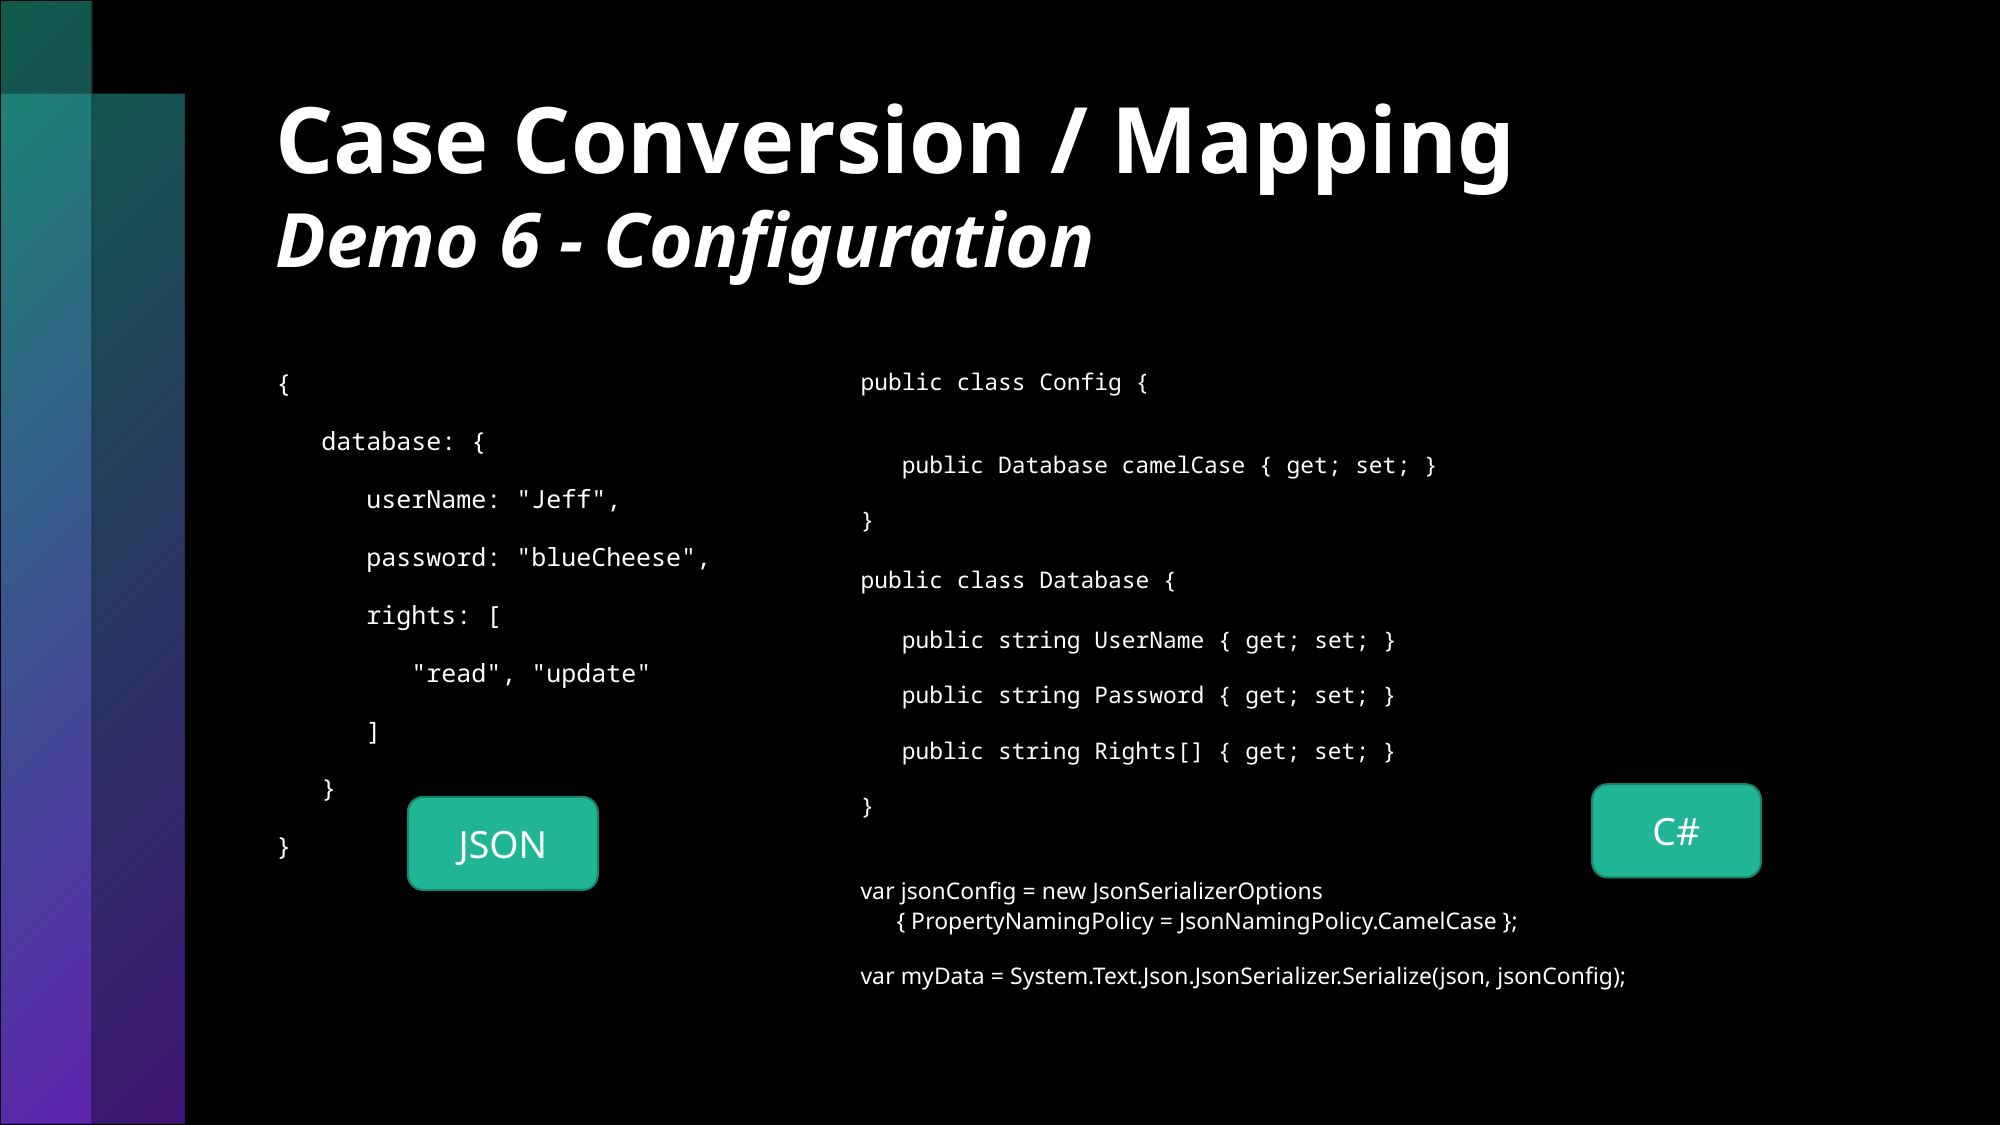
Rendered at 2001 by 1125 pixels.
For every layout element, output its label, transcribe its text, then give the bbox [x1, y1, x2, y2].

text_box C# [1591, 783, 1762, 843]
text_box JSON [406, 795, 599, 892]
text_box [845, 843, 1975, 1125]
list { database: { userName: "Jeff", password: "blueCheese", rights: [ "read", "update" ] } } [261, 357, 845, 1002]
list public class Config { public Database camelCase { get; set; } } public class Database { public string UserName { get; set; } public string Password { get; set; } public string Rights[] { get; set; } } var jsonConfig = new JsonSerializerOptions { PropertyNamingPolicy = JsonNamingPolicy.CamelCase }; var myData = System.Text.Json.JsonSerializer.Serialize(json, jsonConfig); [845, 357, 1796, 843]
title Case Conversion / Mapping Demo 6 - Configuration [260, 74, 1817, 329]
